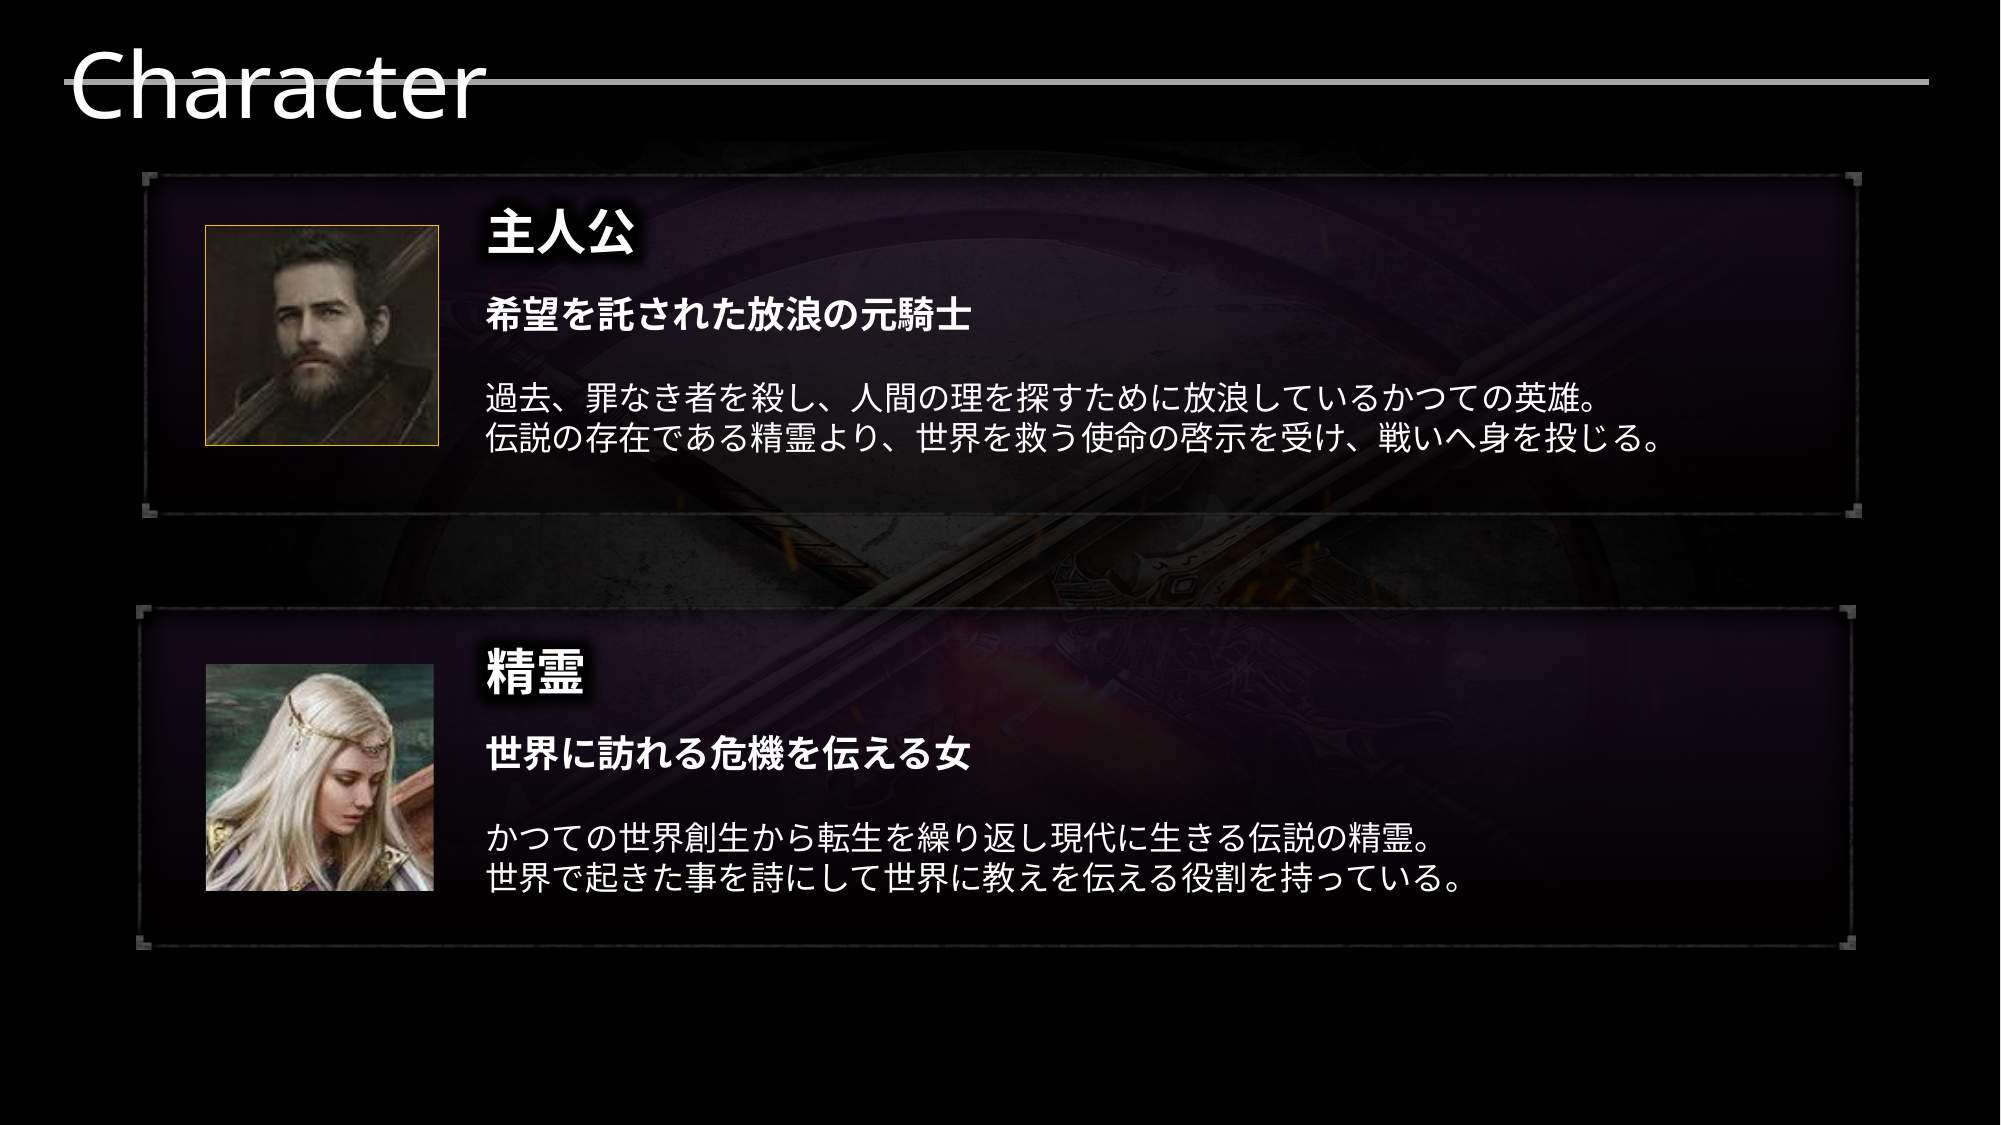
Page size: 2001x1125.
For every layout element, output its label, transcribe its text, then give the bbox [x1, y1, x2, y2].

text_box [75, 81, 1941, 1056]
text_box Character [53, 19, 504, 144]
picture [0, 0, 2001, 1125]
